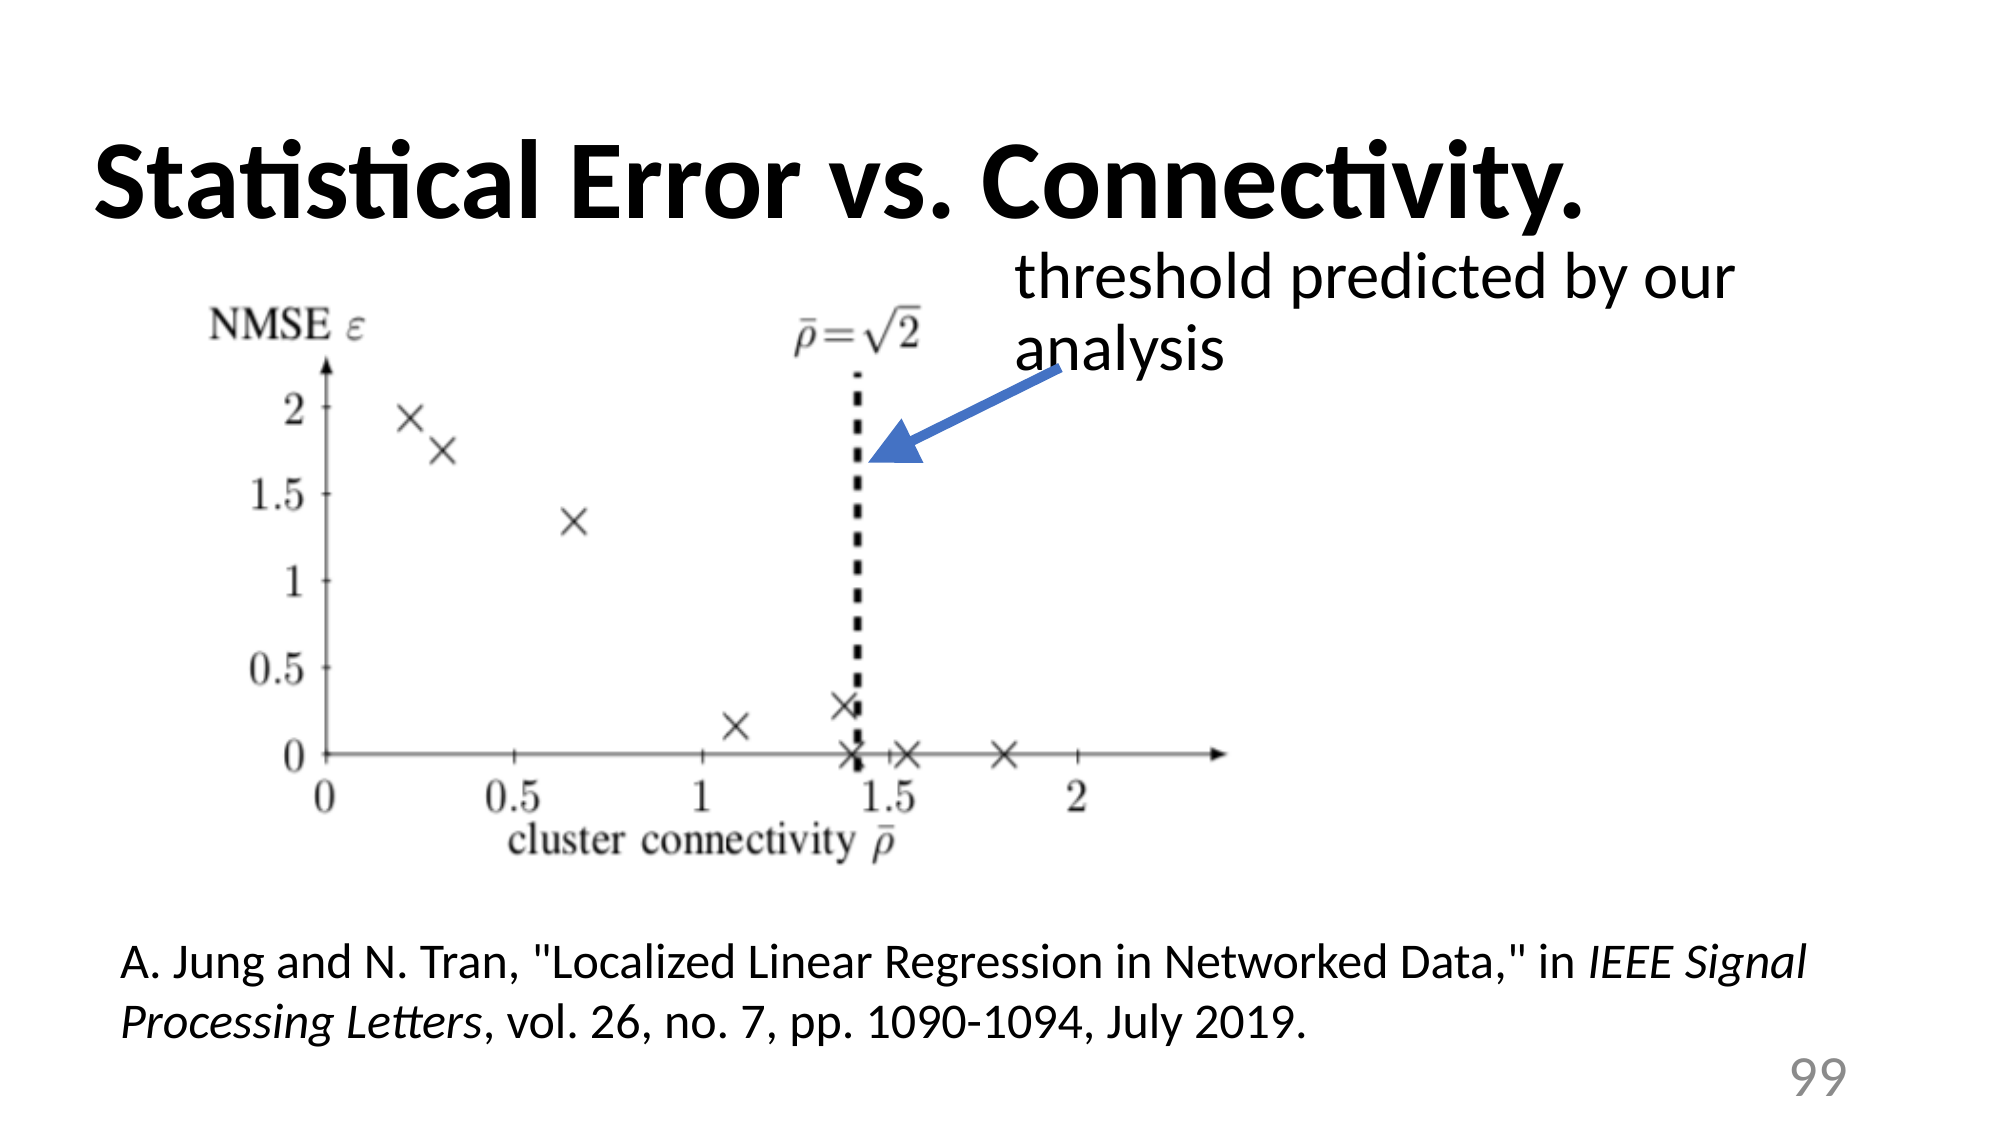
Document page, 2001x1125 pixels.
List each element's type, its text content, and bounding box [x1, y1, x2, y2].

text_box threshold predicted by our analysis [999, 204, 1972, 422]
title Statistical Error vs. Connectivity. [78, 87, 1863, 277]
slide_number 99 [1412, 1056, 1863, 1103]
text_box A. Jung and N. Tran, "Localized Linear Regression in Networked Data," in IEEE Signal Processing Letters, vol. 26, no. 7, pp. 1090-1094, July 2019. [105, 920, 1887, 1056]
picture [165, 276, 1315, 880]
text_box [868, 367, 1061, 463]
